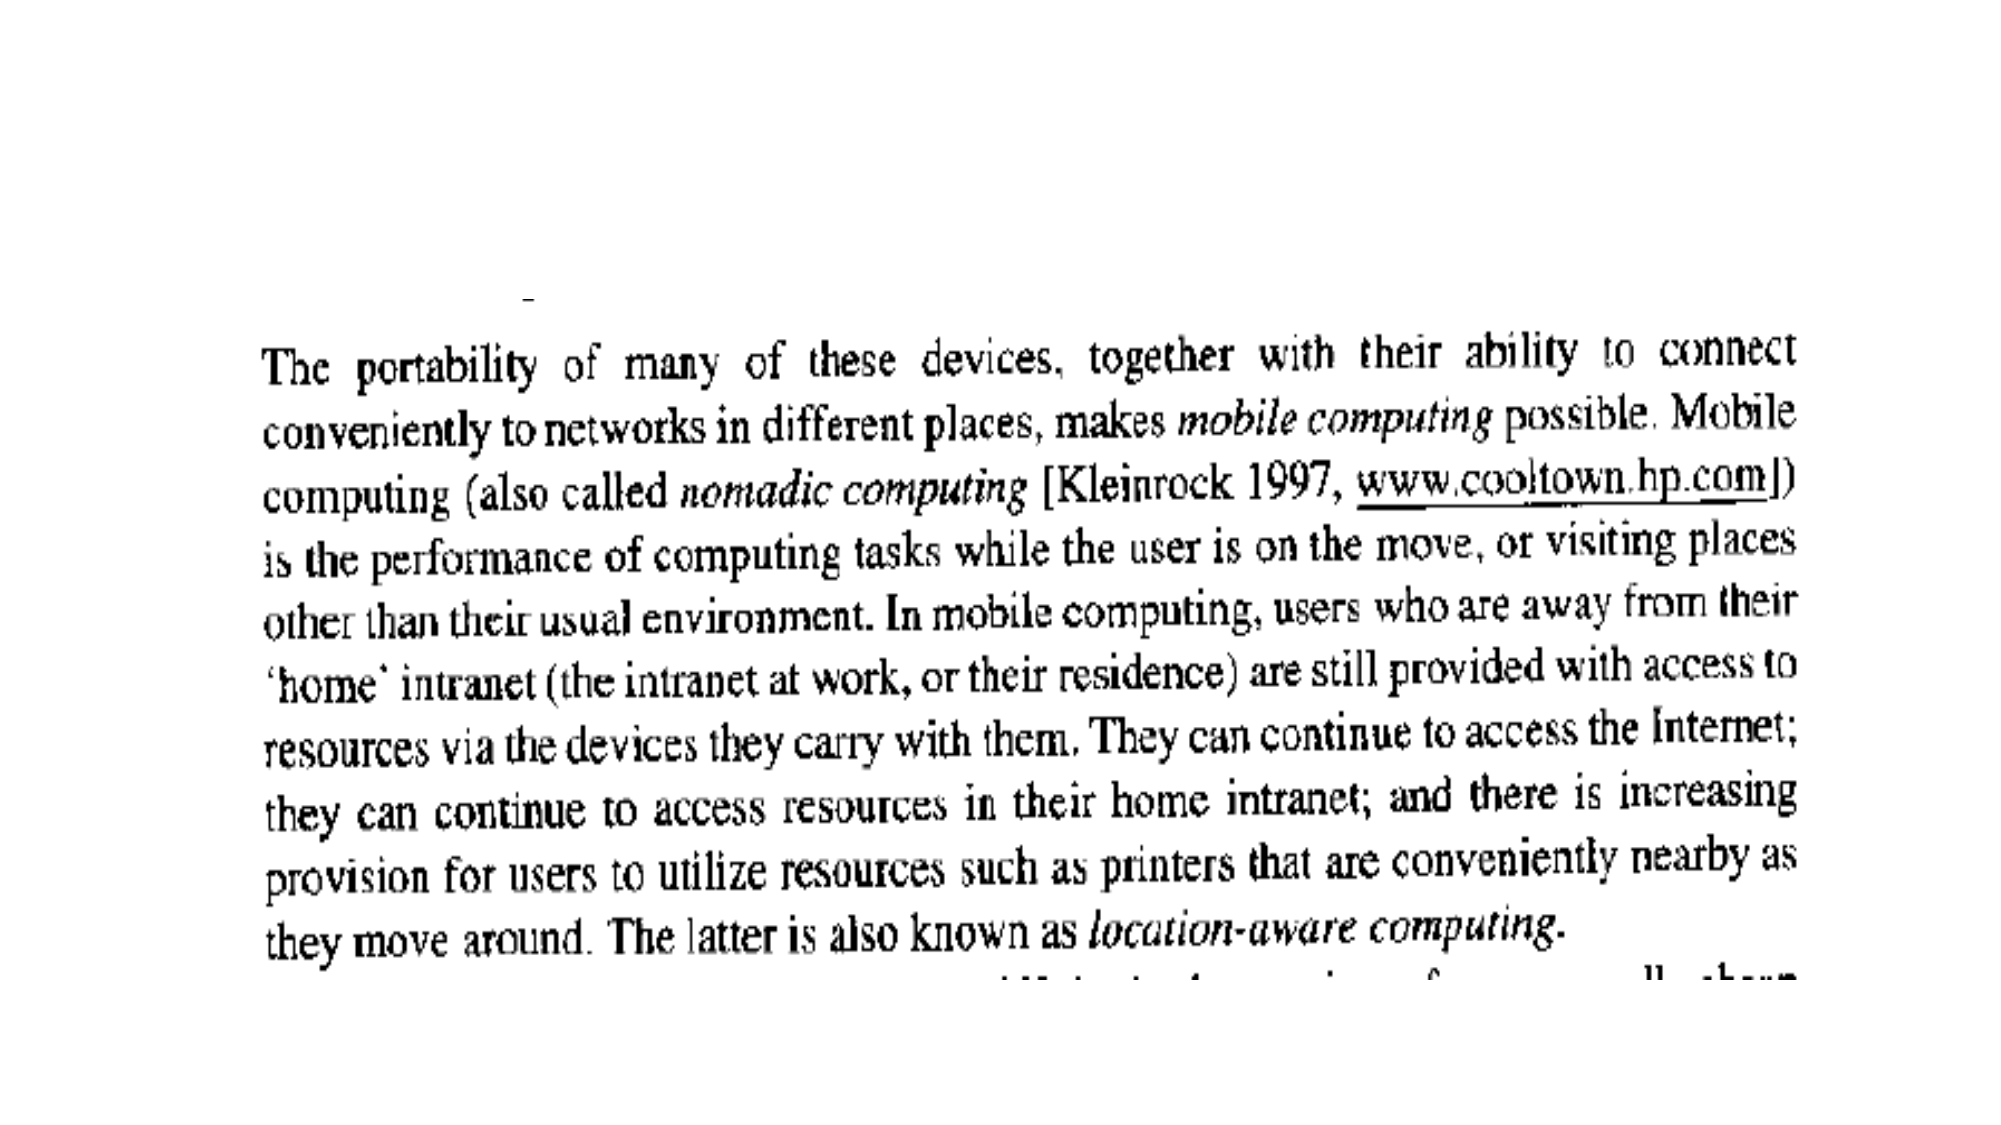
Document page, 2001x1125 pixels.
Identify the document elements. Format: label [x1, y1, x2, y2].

list [171, 299, 1837, 980]
